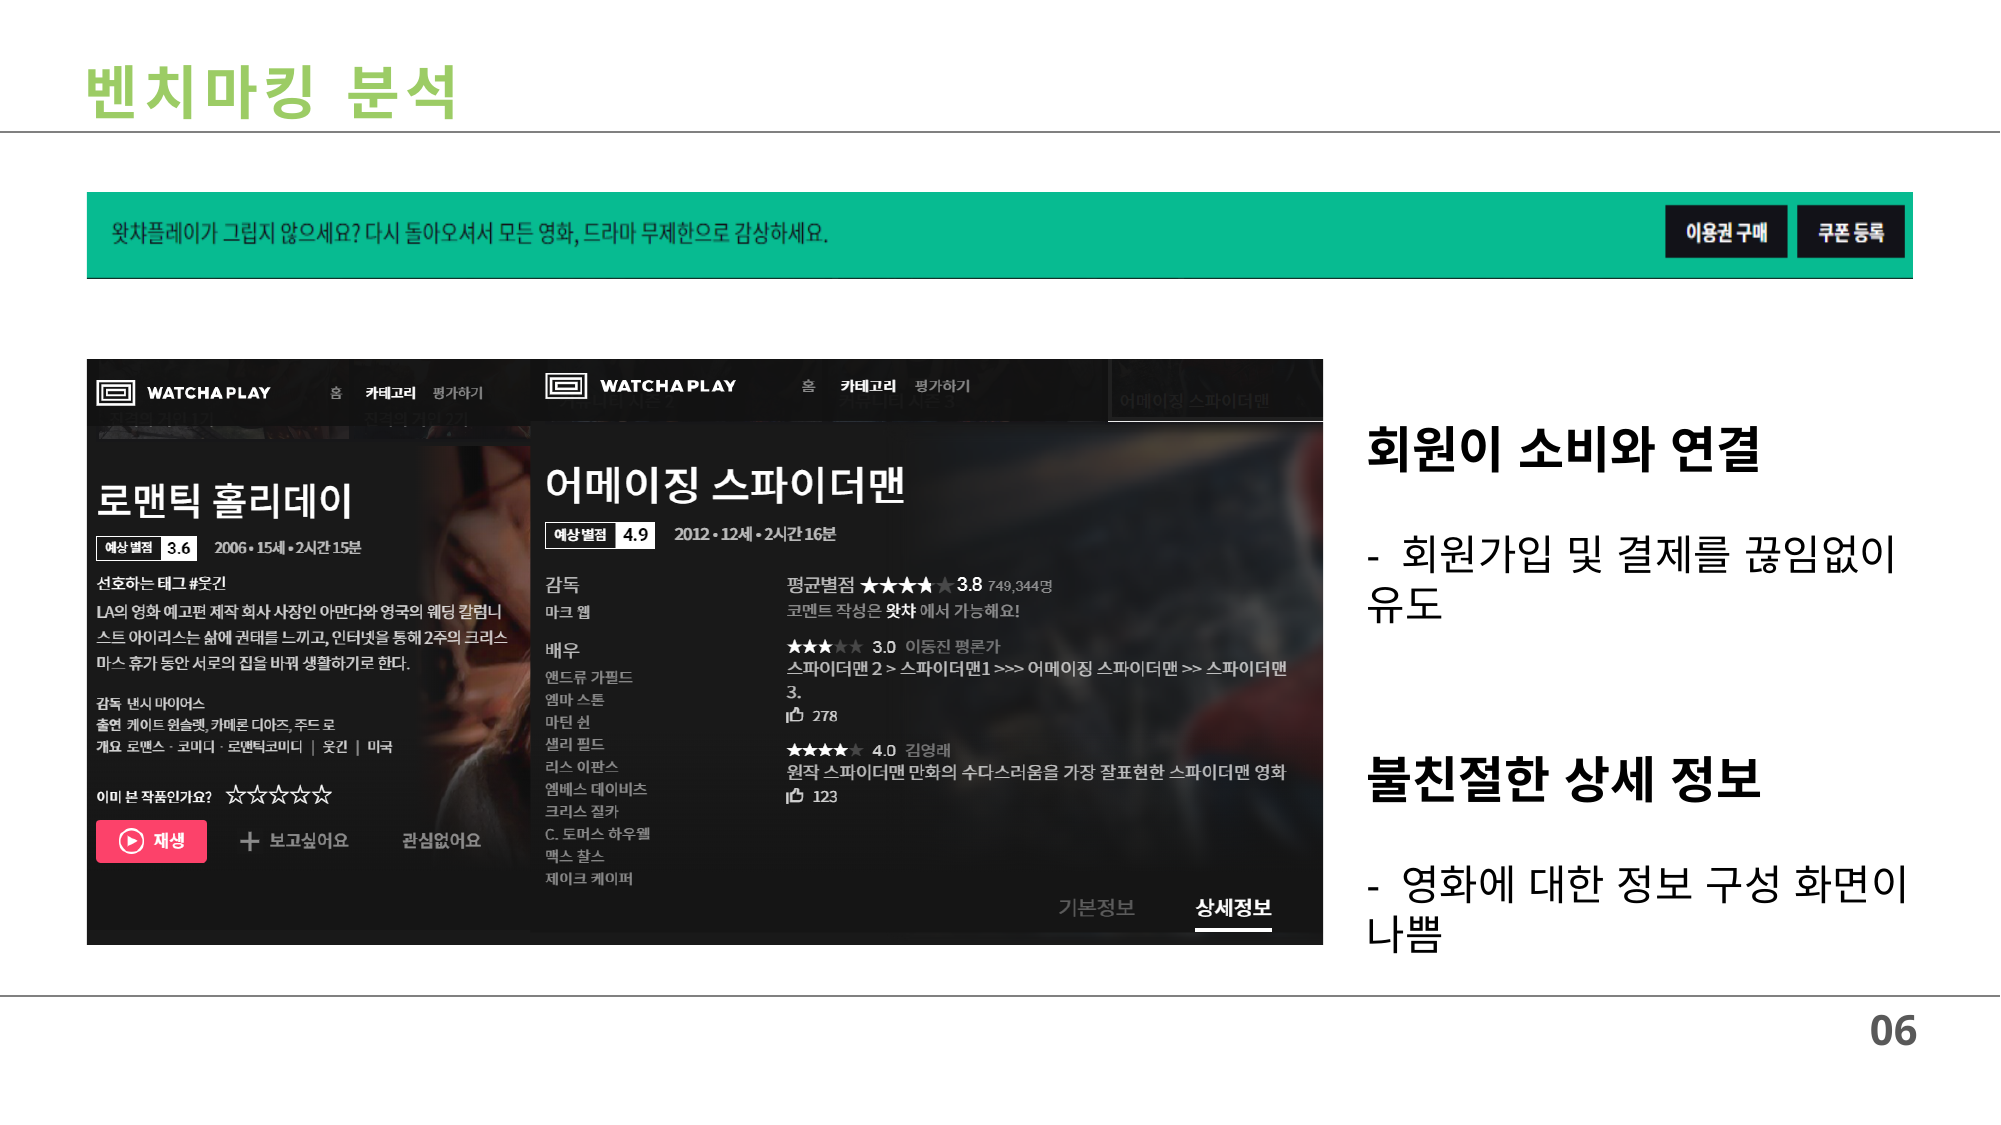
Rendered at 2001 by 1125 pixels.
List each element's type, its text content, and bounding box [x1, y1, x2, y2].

text_box 회원이 소비와 연결 - 회원가입 및 결제를 끊임없이 유도 불친절한 상세 정보 - 영화에 대한 정보 구성 화면이 나쁨 [1351, 411, 1934, 966]
text_box 벤치마킹 분석 [70, 48, 553, 131]
text_box 06 [1854, 997, 1934, 1061]
picture [86, 359, 1324, 945]
picture [86, 192, 1913, 279]
